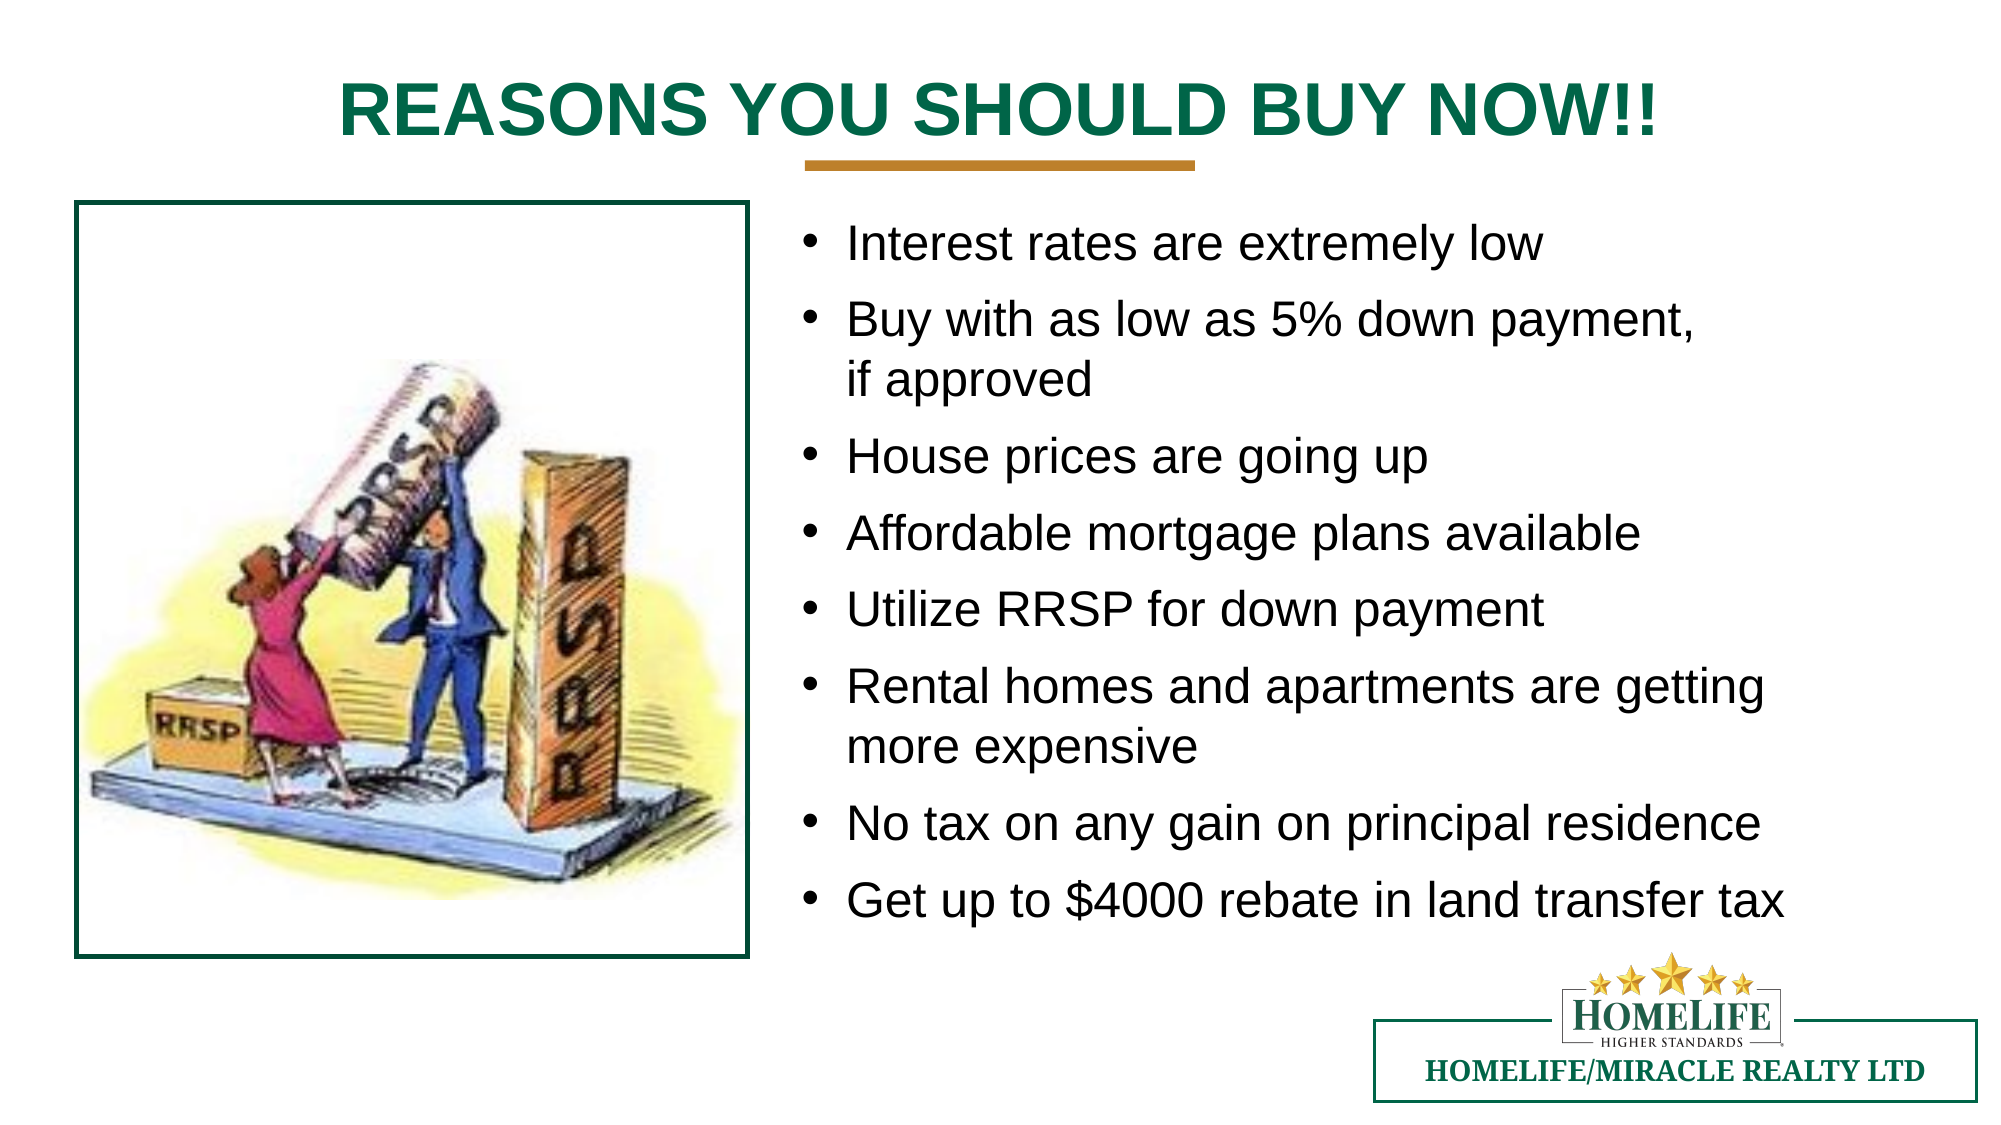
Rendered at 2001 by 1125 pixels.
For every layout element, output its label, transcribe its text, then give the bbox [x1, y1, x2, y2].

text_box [76, 202, 751, 957]
list REASONS YOU SHOULD BUY NOW!! [76, 63, 1924, 161]
text_box Interest rates are extremely low Buy with as low as 5% down payment, if approved House prices are going up Affordable mortgage plans available Utilize RRSP for down payment Rental homes and apartments are getting more expensive No tax on any gain on principal residence Get up to $4000 rebate in land transfer tax [786, 202, 1899, 935]
